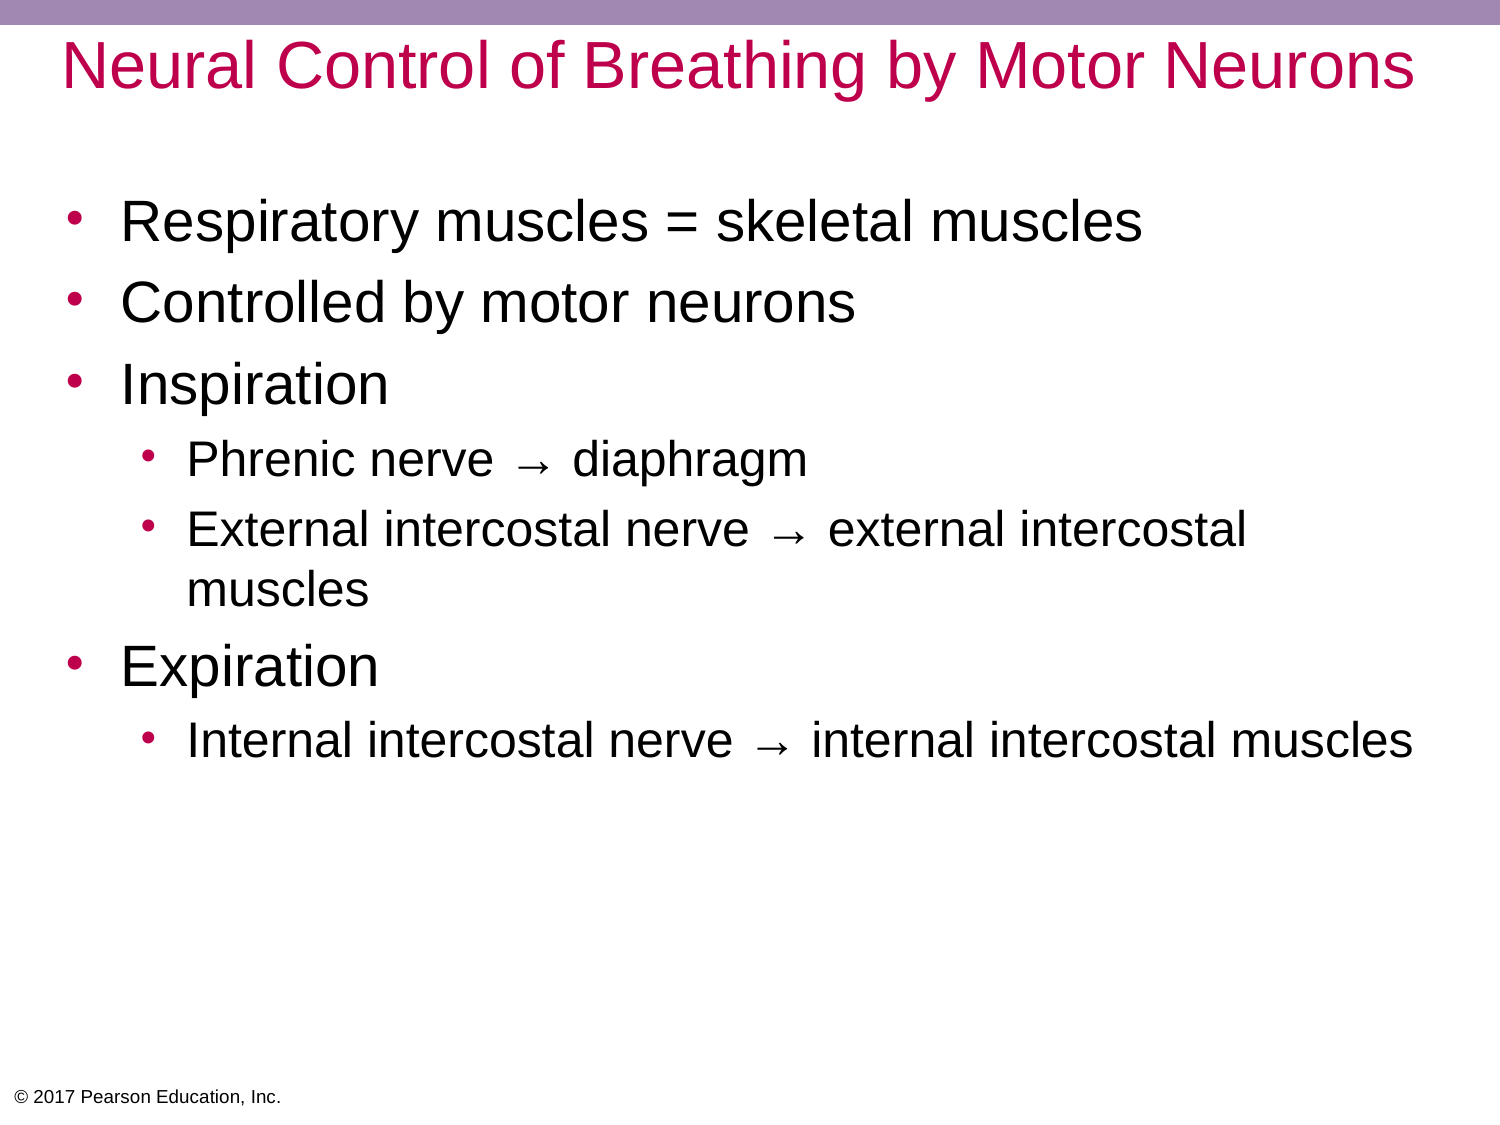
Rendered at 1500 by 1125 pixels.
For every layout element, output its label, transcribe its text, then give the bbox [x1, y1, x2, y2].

list Respiratory muscles = skeletal muscles Controlled by motor neurons Inspiration Phrenic nerve → diaphragm External intercostal nerve → external intercostal muscles Expiration Internal intercostal nerve → internal intercostal muscles [49, 175, 1450, 1038]
title Neural Control of Breathing by Motor Neurons [46, 14, 1500, 110]
